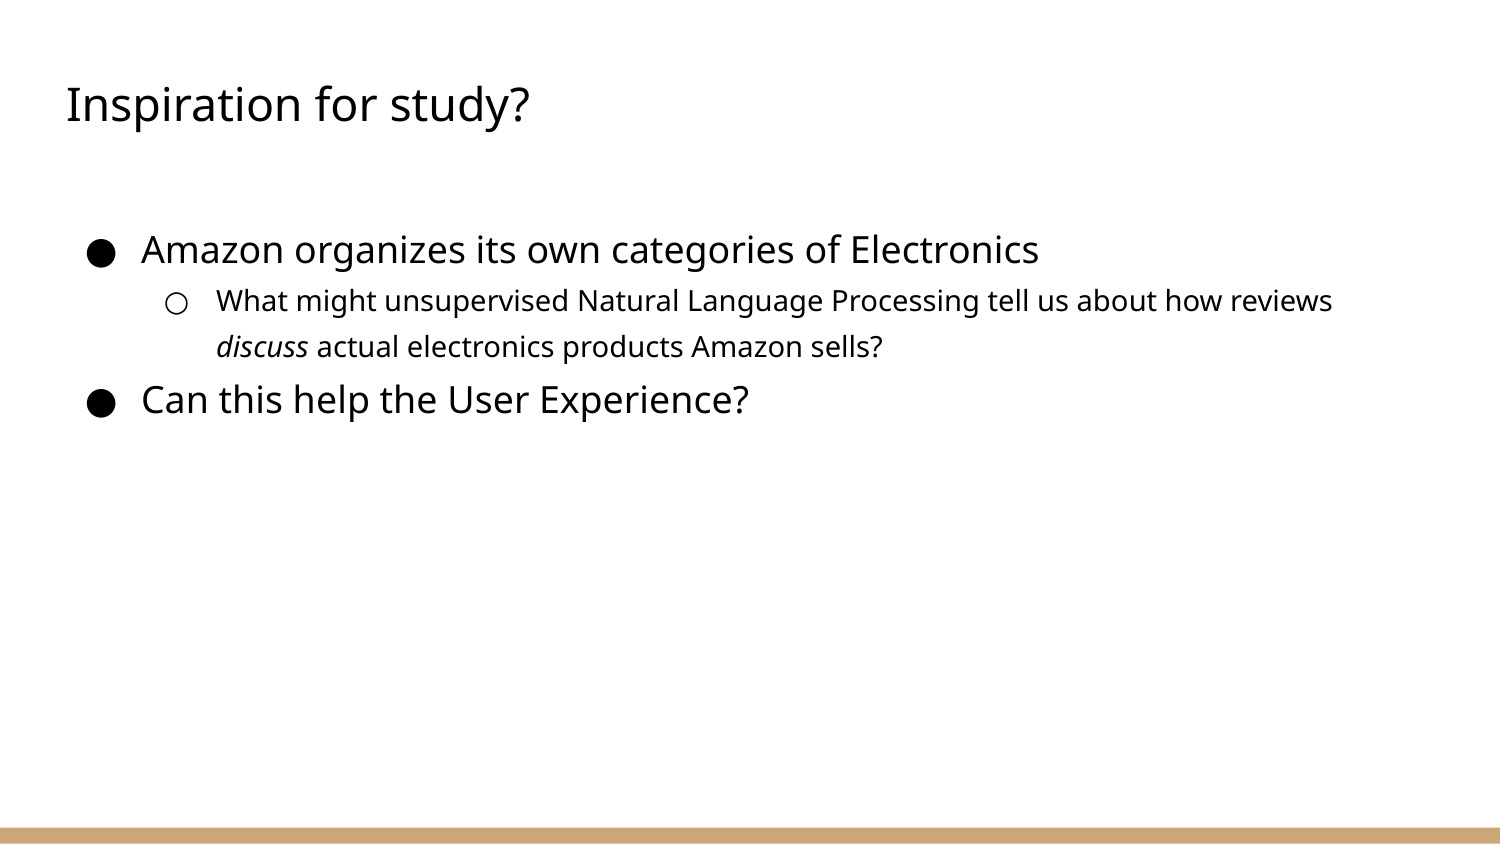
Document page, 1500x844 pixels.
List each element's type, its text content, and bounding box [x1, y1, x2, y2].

list Amazon organizes its own categories of Electronics What might unsupervised Natural Language Processing tell us about how reviews discuss actual electronics products Amazon sells? Can this help the User Experience? [51, 200, 1449, 752]
title Inspiration for study? [51, 55, 1449, 150]
